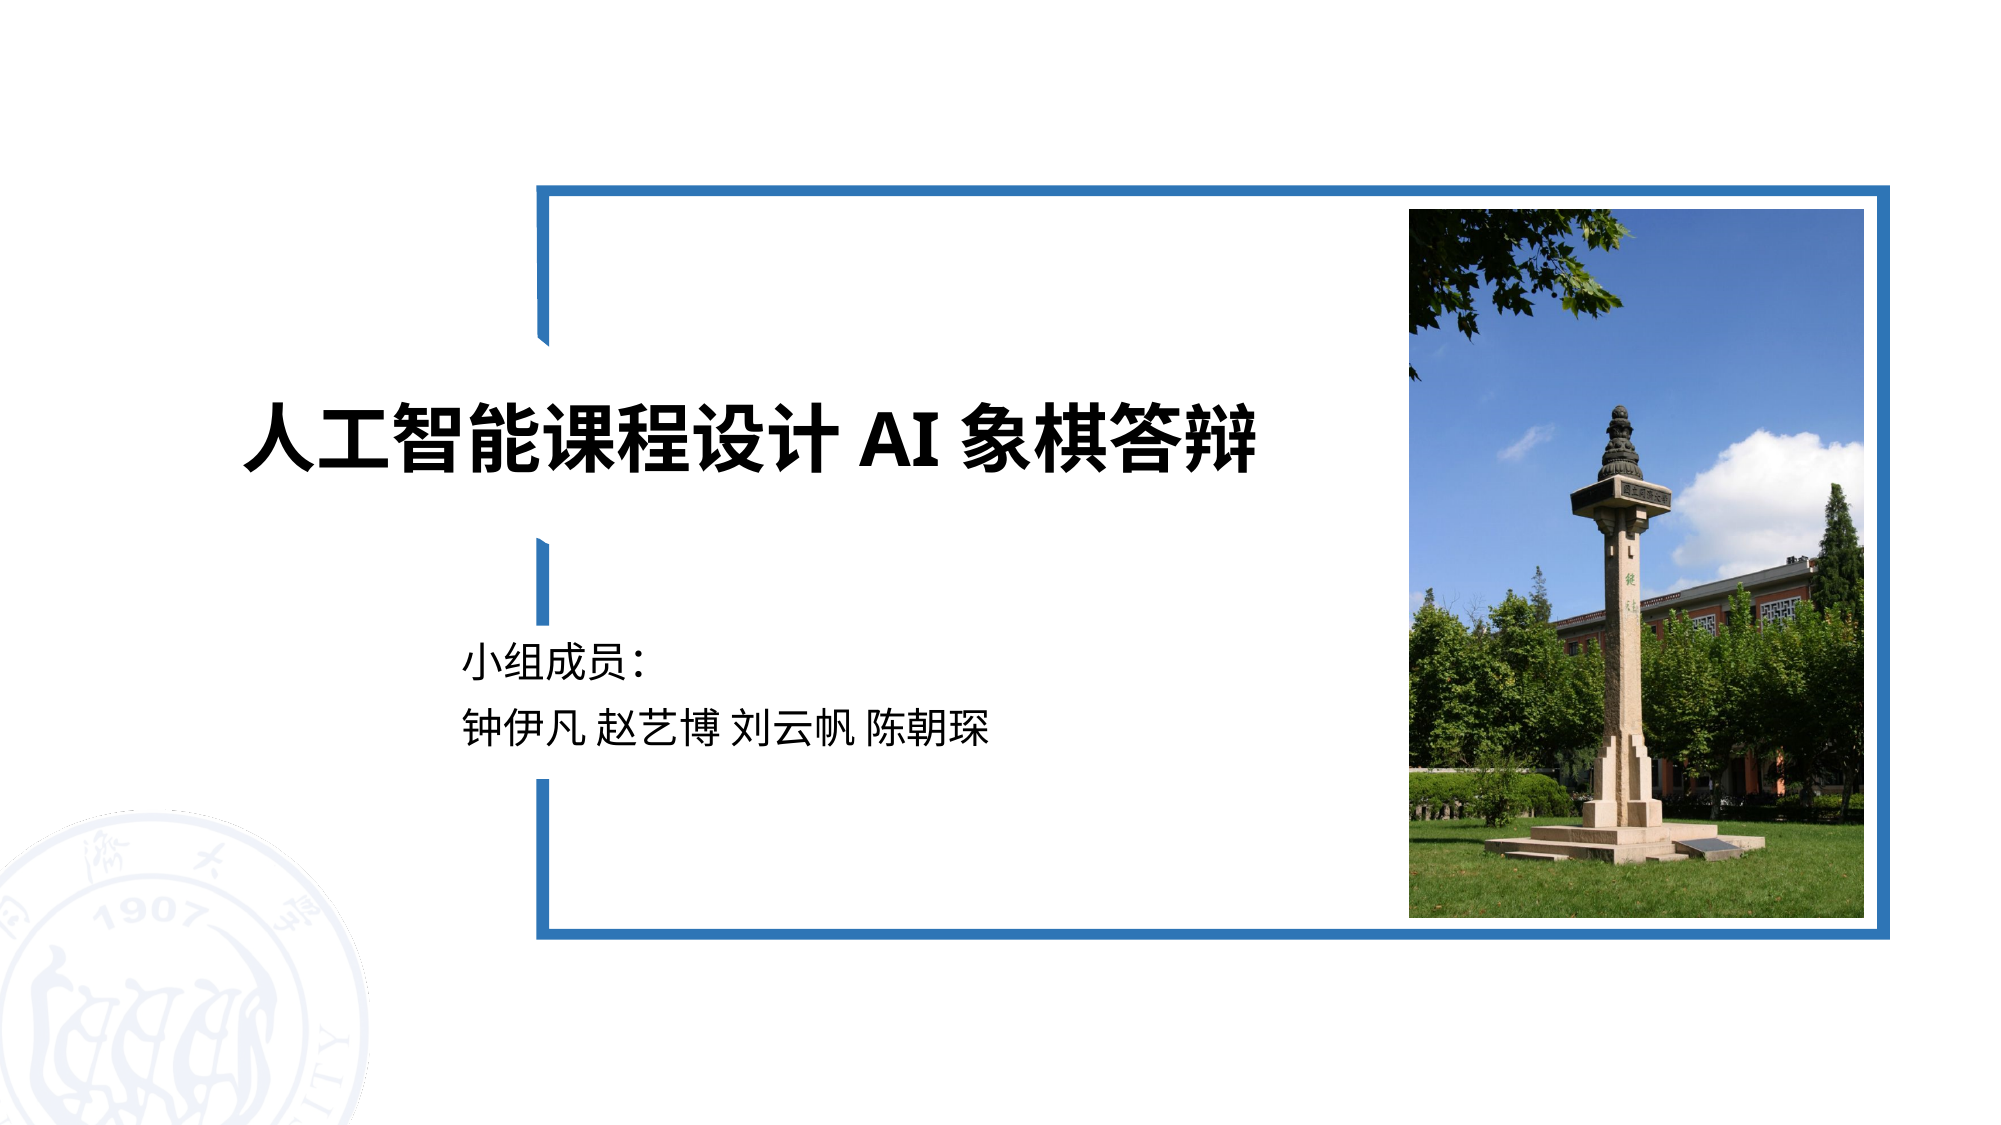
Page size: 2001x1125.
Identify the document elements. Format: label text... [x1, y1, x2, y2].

title 人工智能课程设计AI象棋答辩 [226, 305, 1334, 491]
picture [0, 809, 370, 1125]
subtitle 小组成员： 钟伊凡 赵艺博 刘云帆 陈朝琛 [446, 634, 1024, 766]
picture [1409, 209, 1864, 918]
